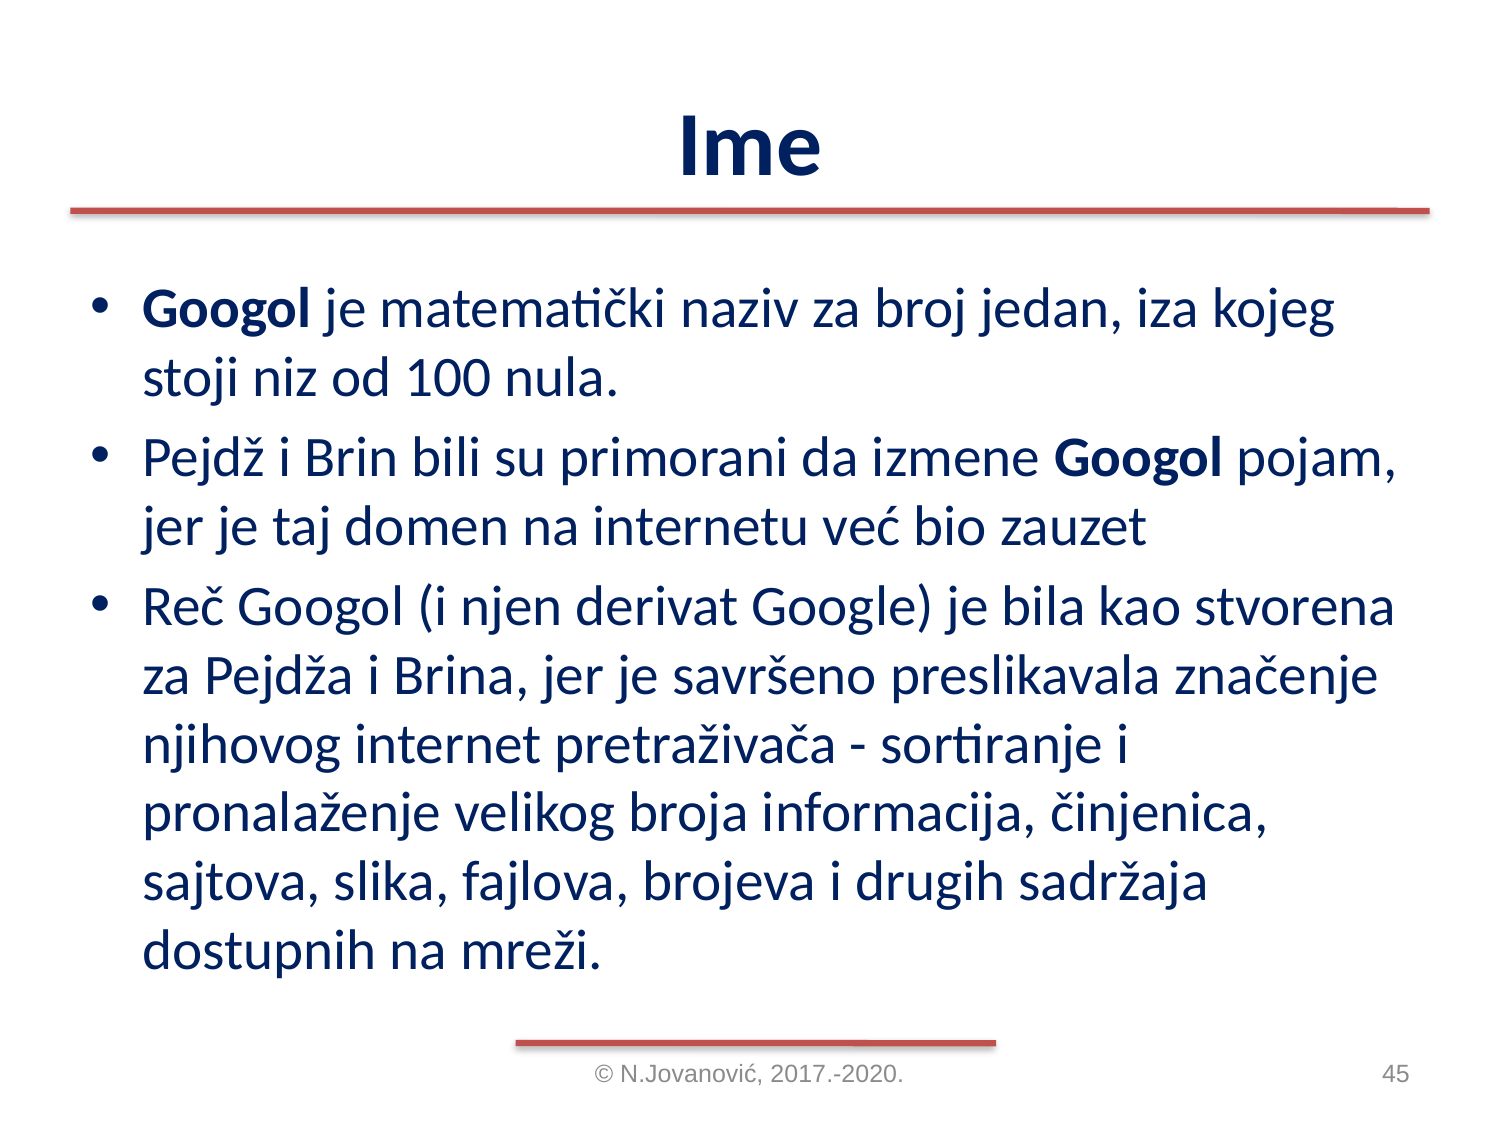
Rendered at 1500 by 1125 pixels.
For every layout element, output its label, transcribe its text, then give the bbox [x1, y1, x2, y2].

footer © N.Jovanović, 2017.-2020. [512, 1042, 988, 1103]
title Ime [75, 45, 1425, 233]
list Googol je matematički naziv za broj jedan, iza kojeg stoji niz od 100 nula. Pejdž i Brin bili su primorani da izmene Googol pojam, jer je taj domen na internetu već bio zauzet Reč Googol (i njen derivat Google) je bila kao stvorena za Pejdža i Brina, jer je savršeno preslikavala značenje njihovog internet pretraživača - sortiranje i pronalaženje velikog broja informacija, činjenica, sajtova, slika, fajlova, brojeva i drugih sadržaja dostupnih na mreži. [75, 262, 1425, 1005]
slide_number 45 [1074, 1042, 1425, 1103]
